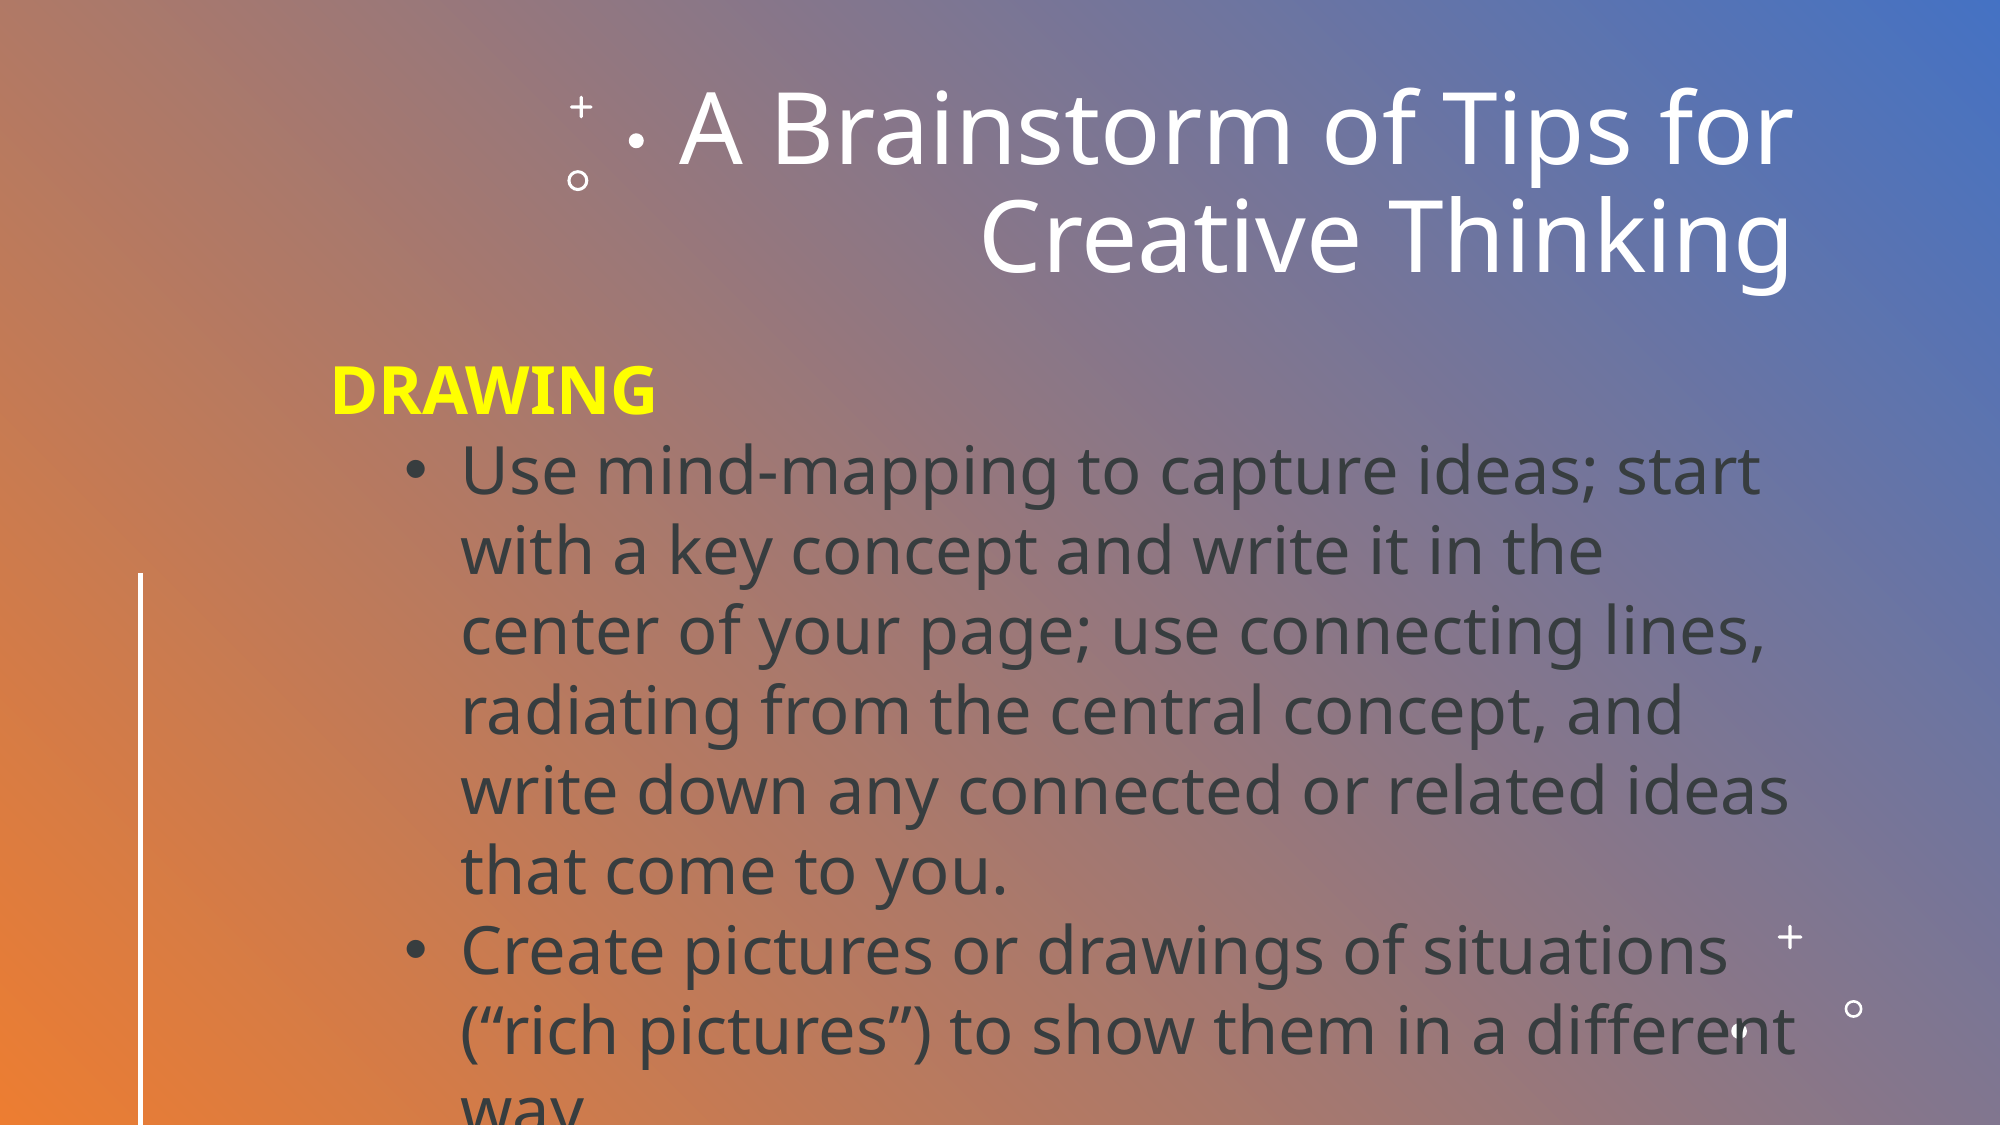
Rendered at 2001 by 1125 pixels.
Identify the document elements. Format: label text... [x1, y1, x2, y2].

text_box [567, 170, 589, 192]
text_box DRAWING Use mind-mapping to capture ideas; start with a key concept and write it in the center of your page; use connecting lines, radiating from the central concept, and write down any connected or related ideas that come to you. Create pictures or drawings of situations (“rich pictures”) to show them in a different way. [314, 340, 1826, 1125]
text_box [1844, 1000, 1863, 1018]
text_box [0, 0, 2000, 1125]
title A Brainstorm of Tips for Creative Thinking [636, 70, 1812, 340]
text_box [628, 133, 644, 149]
text_box [569, 95, 593, 119]
